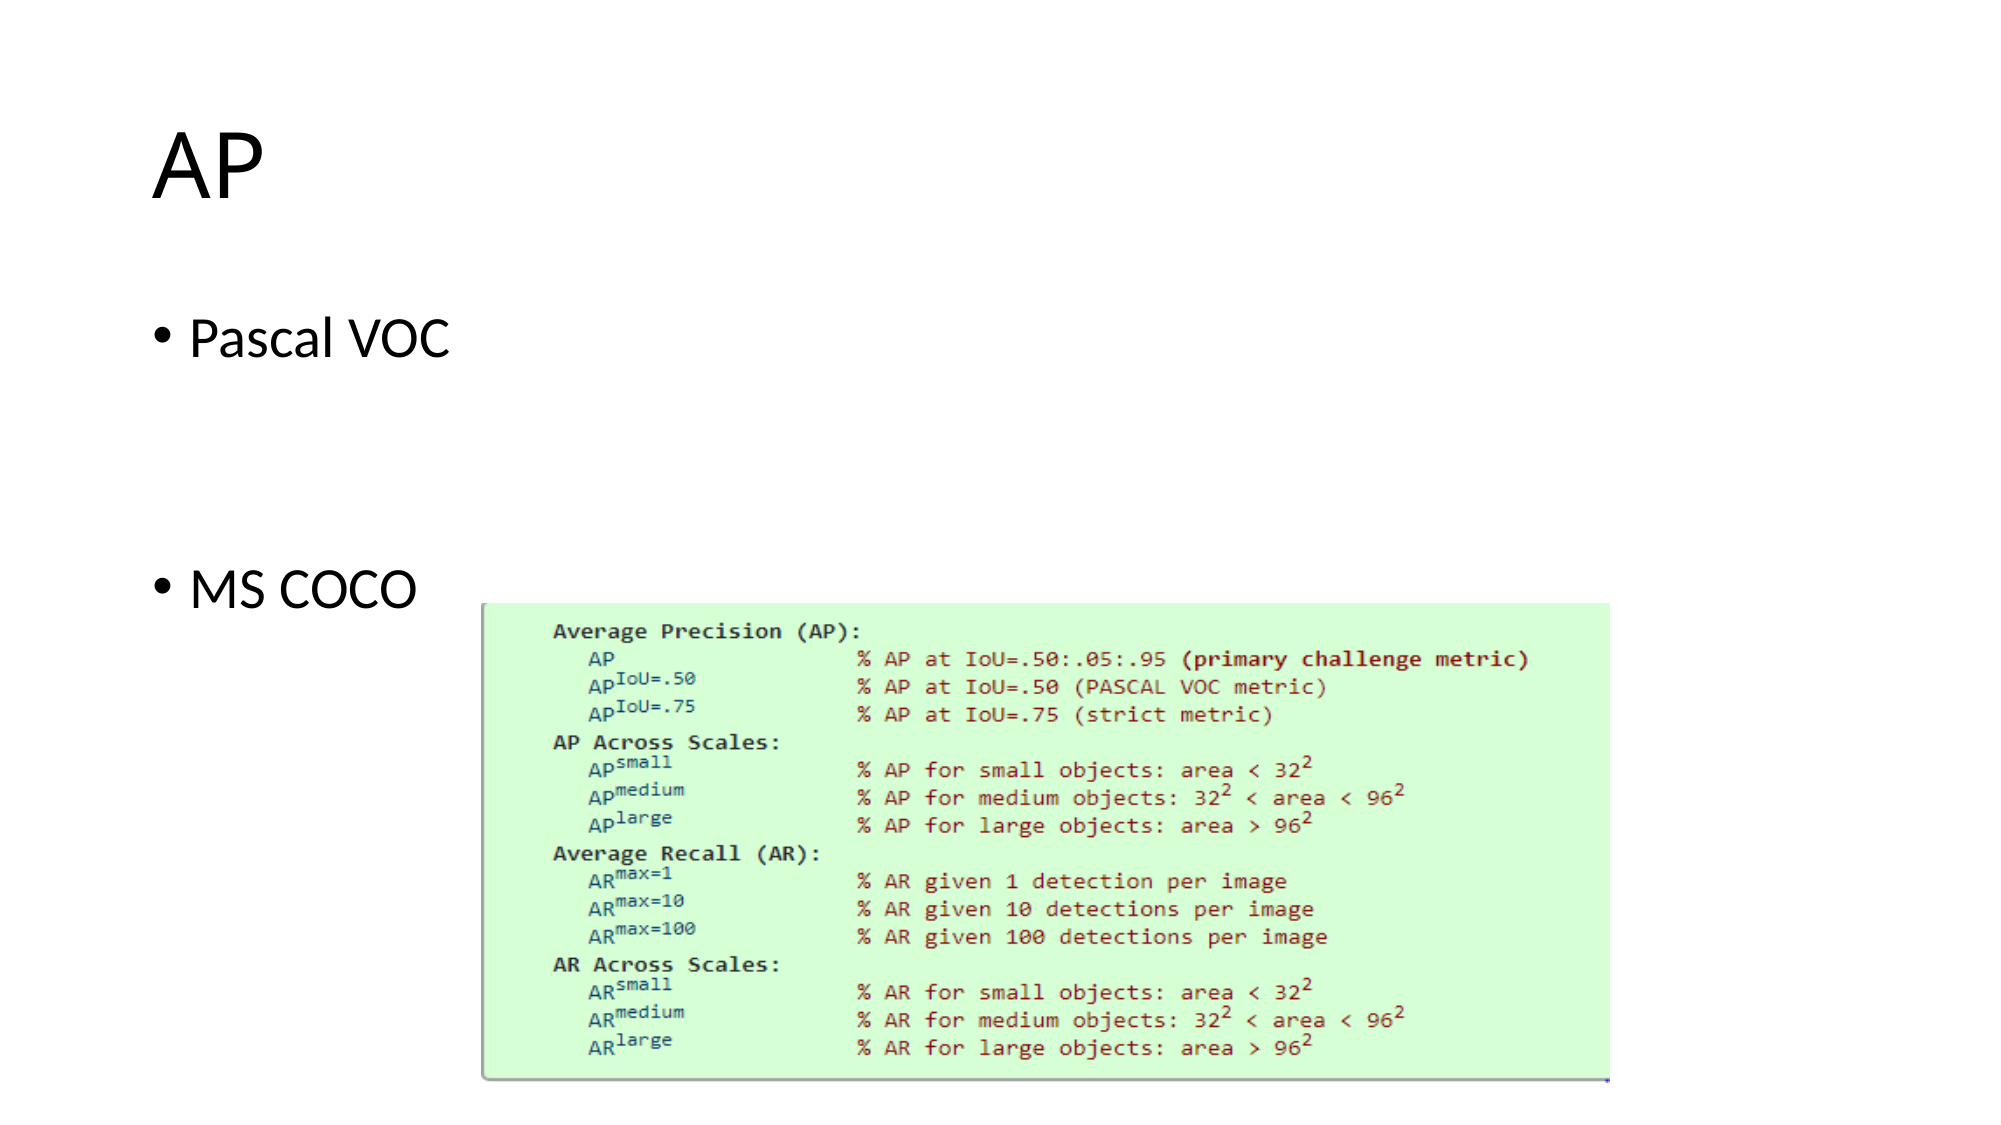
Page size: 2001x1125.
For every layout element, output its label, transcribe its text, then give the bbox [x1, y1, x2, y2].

title AP [137, 59, 1863, 278]
picture [481, 603, 1610, 1083]
